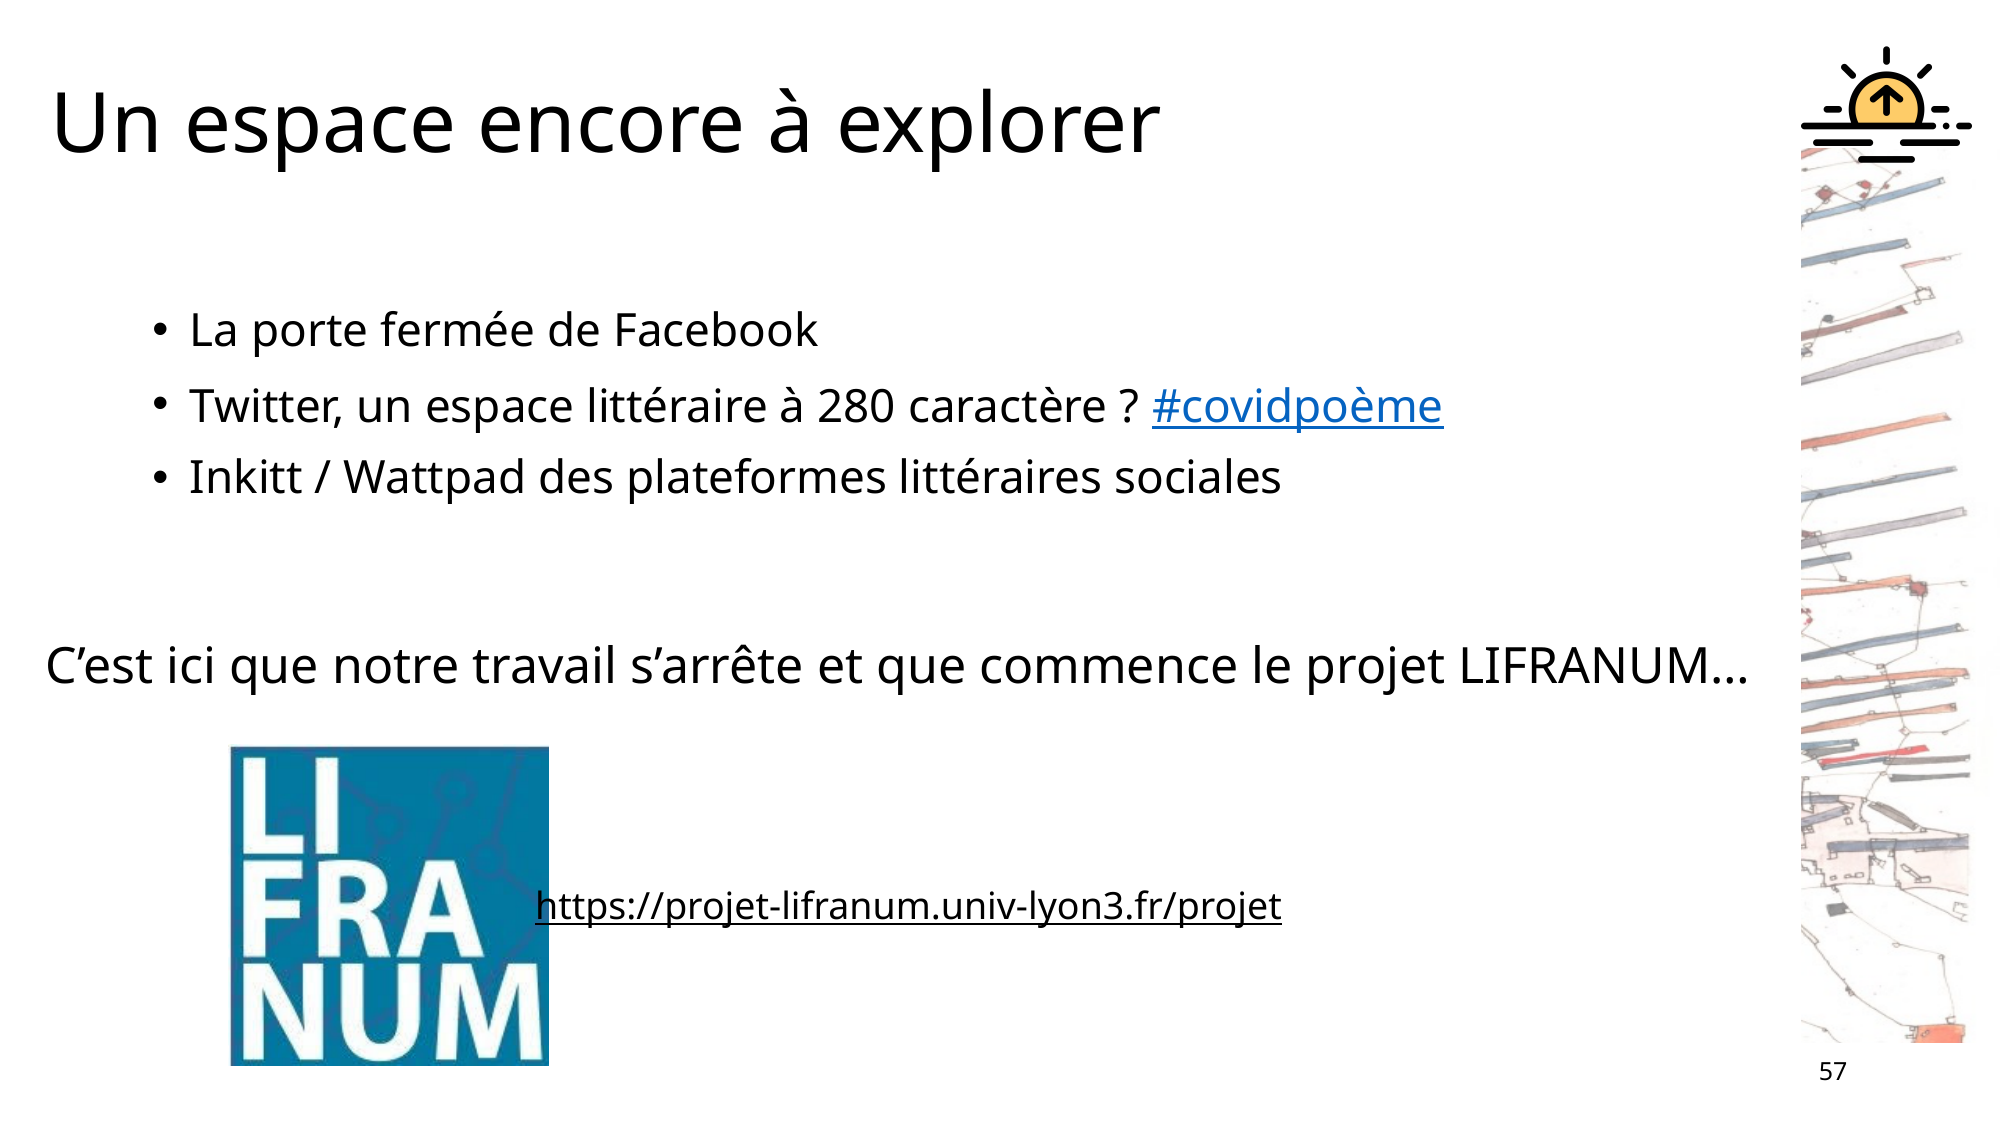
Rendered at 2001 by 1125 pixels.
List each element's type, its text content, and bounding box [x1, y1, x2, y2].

picture [228, 744, 549, 1066]
list La porte fermée de Facebook Twitter, un espace littéraire à 280 caractère ? #covidpoème Inkitt / Wattpad des plateformes littéraires sociales [137, 299, 1801, 598]
slide_number 57 [1412, 1042, 1863, 1103]
picture [1801, 19, 2000, 1043]
text_box C’est ici que notre travail s’arrête et que commence le projet LIFRANUM… [31, 626, 1766, 702]
title Un espace encore à explorer [35, 59, 1801, 193]
text_box https://projet-lifranum.univ-lyon3.fr/projet [549, 874, 1307, 941]
